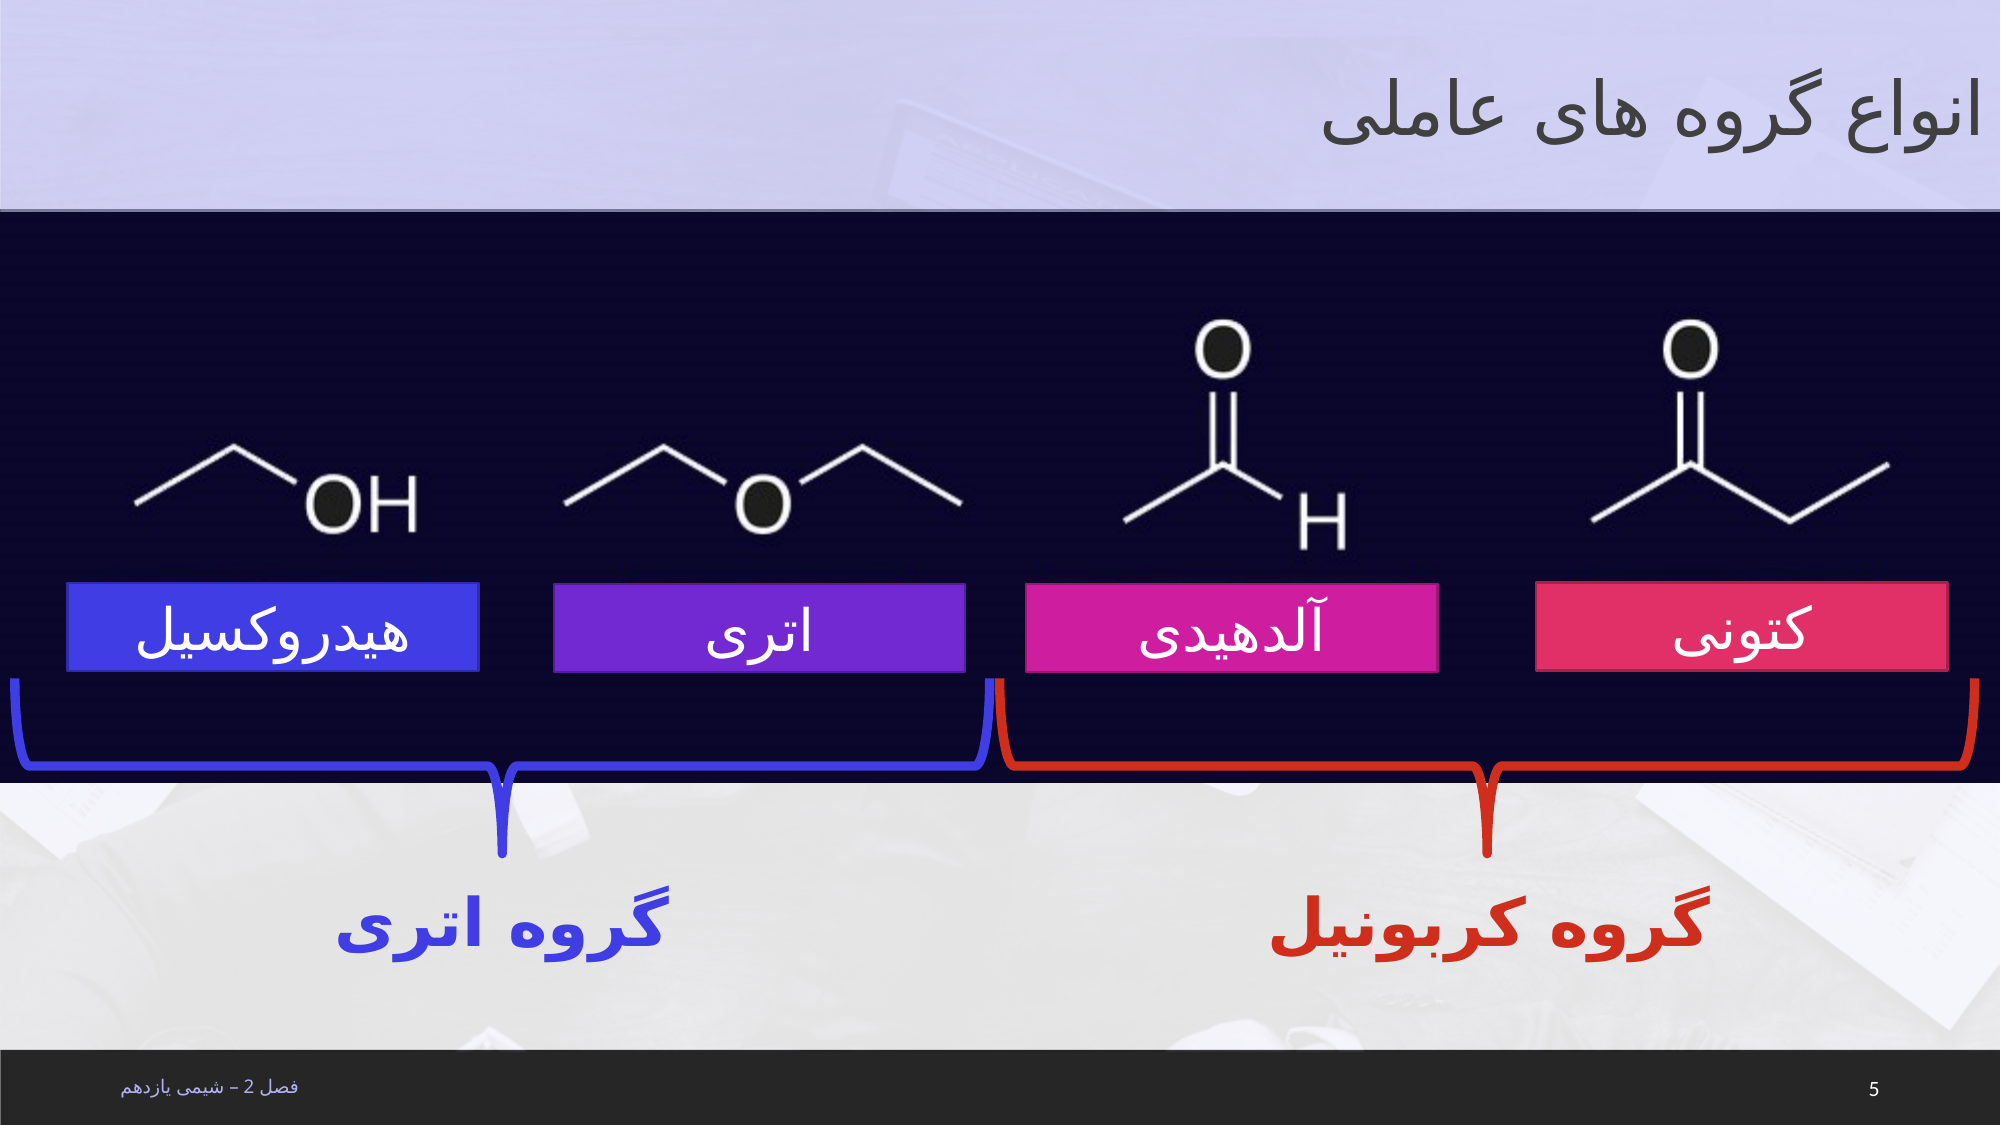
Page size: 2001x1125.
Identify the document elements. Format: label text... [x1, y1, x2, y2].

footer فصل 2 – شیمی یازدهم [105, 1060, 1224, 1118]
slide_number 5 [1793, 1060, 1895, 1118]
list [0, 212, 2000, 784]
picture [0, 784, 2000, 1052]
picture [0, 0, 2000, 212]
